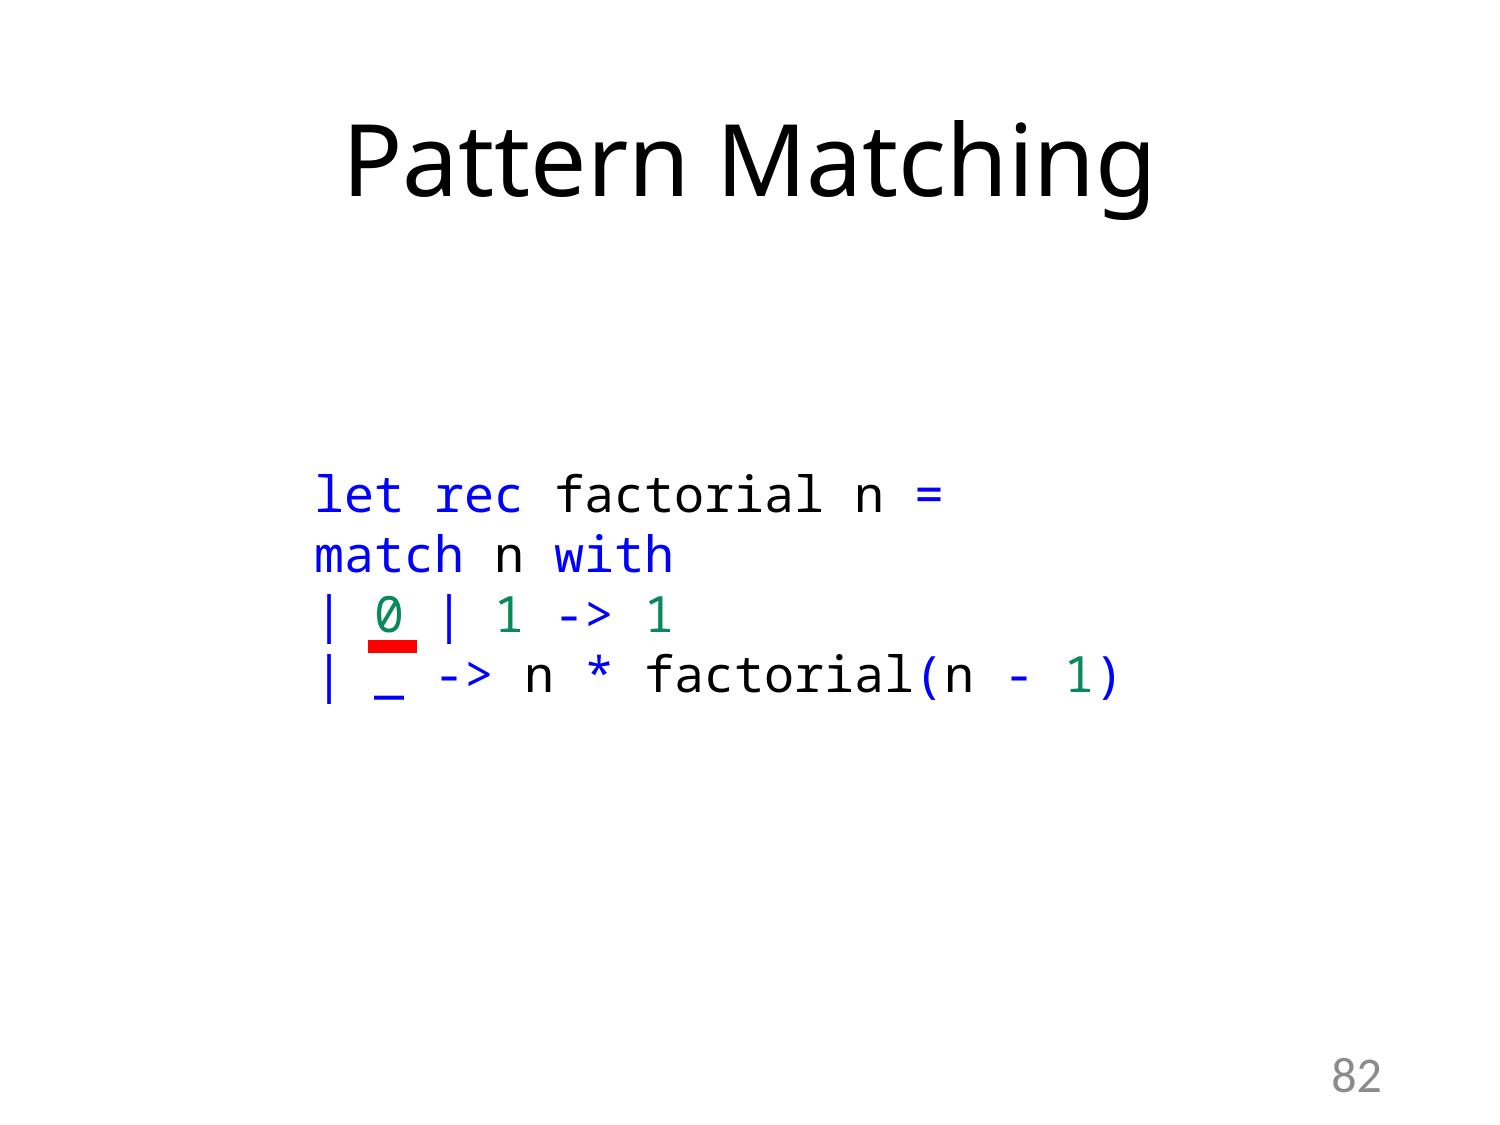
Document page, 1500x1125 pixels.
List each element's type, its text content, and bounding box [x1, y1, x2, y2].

text_box let rec factorial n = match n with | 0 | 1 -> 1 | _ -> n * factorial(n - 1) [299, 454, 1201, 710]
slide_number 82 [1059, 1042, 1397, 1103]
text_box Pattern Matching [327, 88, 1173, 224]
